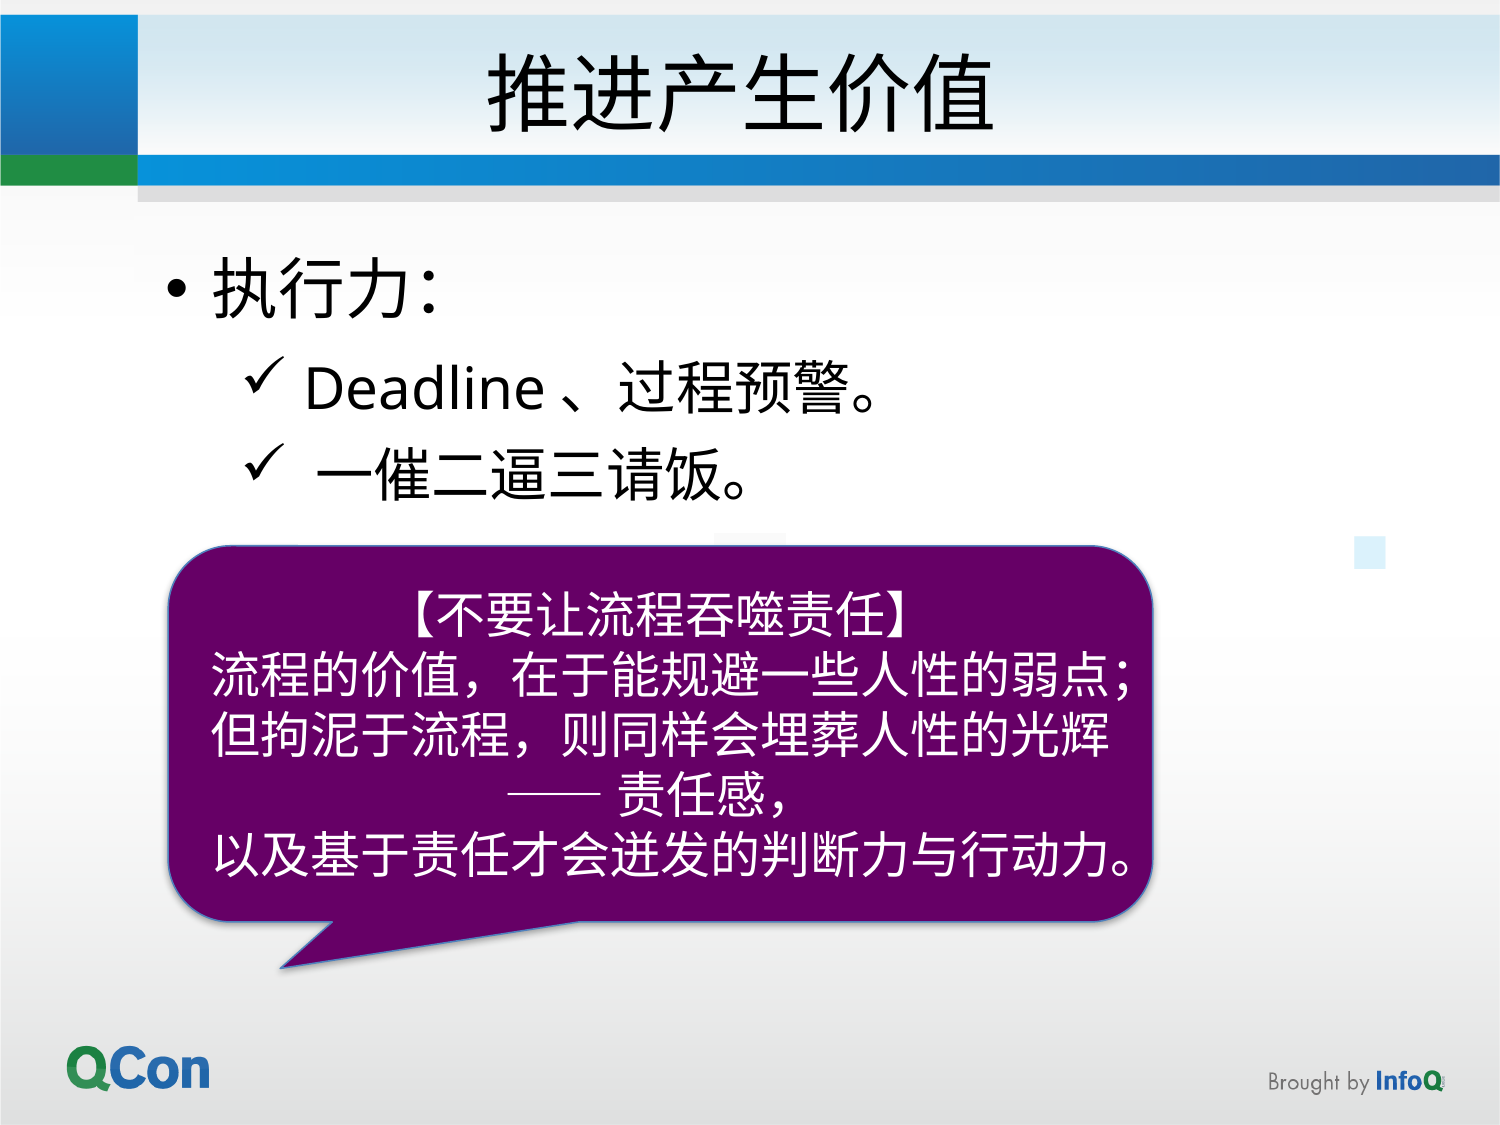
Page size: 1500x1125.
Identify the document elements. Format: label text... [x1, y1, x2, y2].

title 推进产生价值 [94, 32, 1389, 150]
text_box 【不要让流程吞噬责任】 流程的价值，在于能规避一些人性的弱点； 但拘泥于流程，则同样会埋葬人性的光辉 ——责任感， 以及基于责任才会迸发的判断力与行动力。 [167, 544, 1154, 970]
list 执行力： [75, 248, 1425, 352]
text_box Deadline、过程预警。 [74, 352, 1425, 438]
text_box 一催二逼三请饭。 [74, 438, 1425, 527]
picture [0, 0, 1500, 1125]
